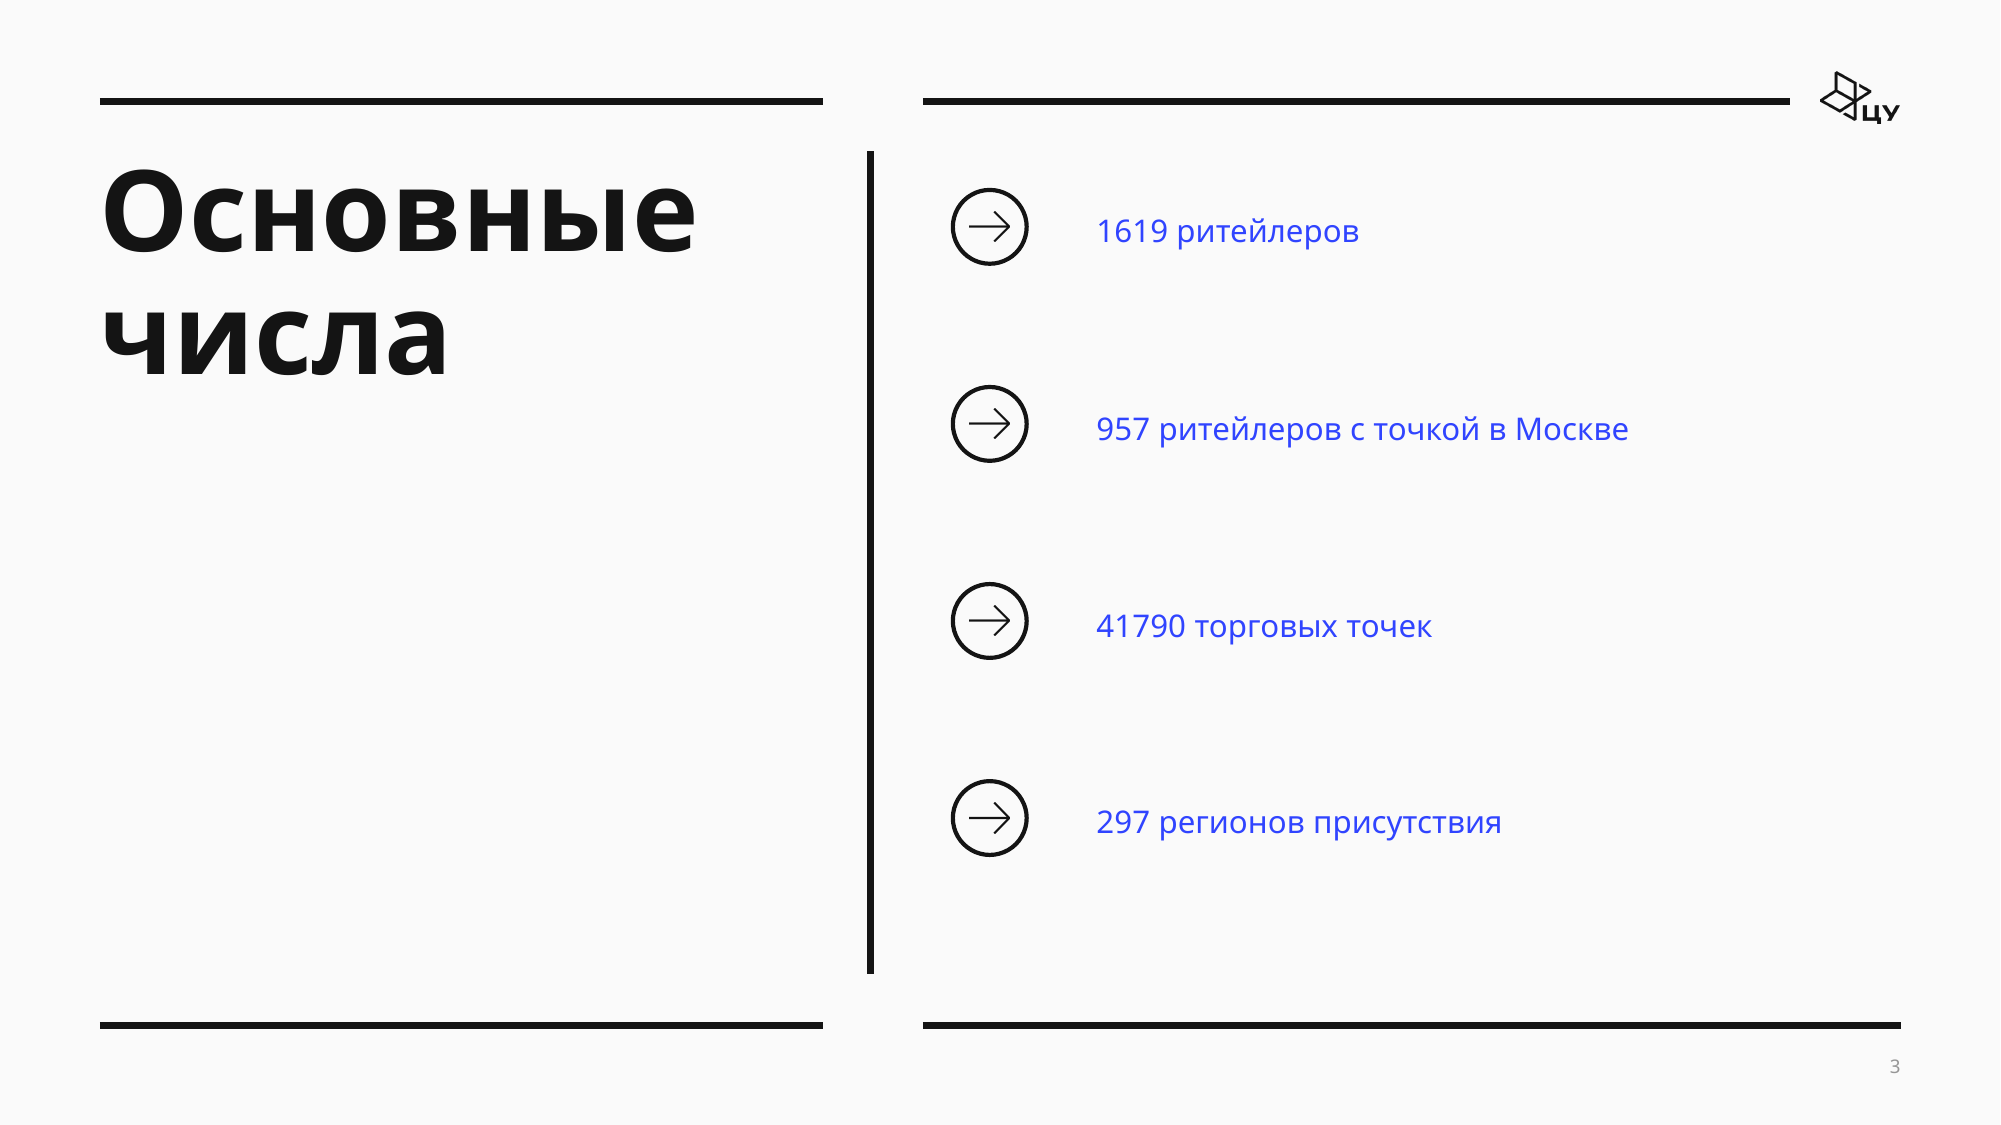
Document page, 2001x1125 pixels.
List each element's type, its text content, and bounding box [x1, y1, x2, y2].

picture [1820, 71, 1900, 124]
text_box Основные числа [99, 151, 818, 397]
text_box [952, 781, 1027, 855]
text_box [952, 584, 1027, 658]
text_box 957 ритейлеров с точкой в Москве [1096, 404, 1952, 447]
text_box 3 [1782, 1037, 1901, 1098]
text_box 1619 ритейлеров [1096, 207, 1952, 249]
text_box 41790 торговых точек [1096, 601, 1952, 644]
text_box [952, 189, 1027, 264]
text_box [952, 386, 1027, 461]
text_box 297 регионов присутствия [1096, 798, 1952, 841]
